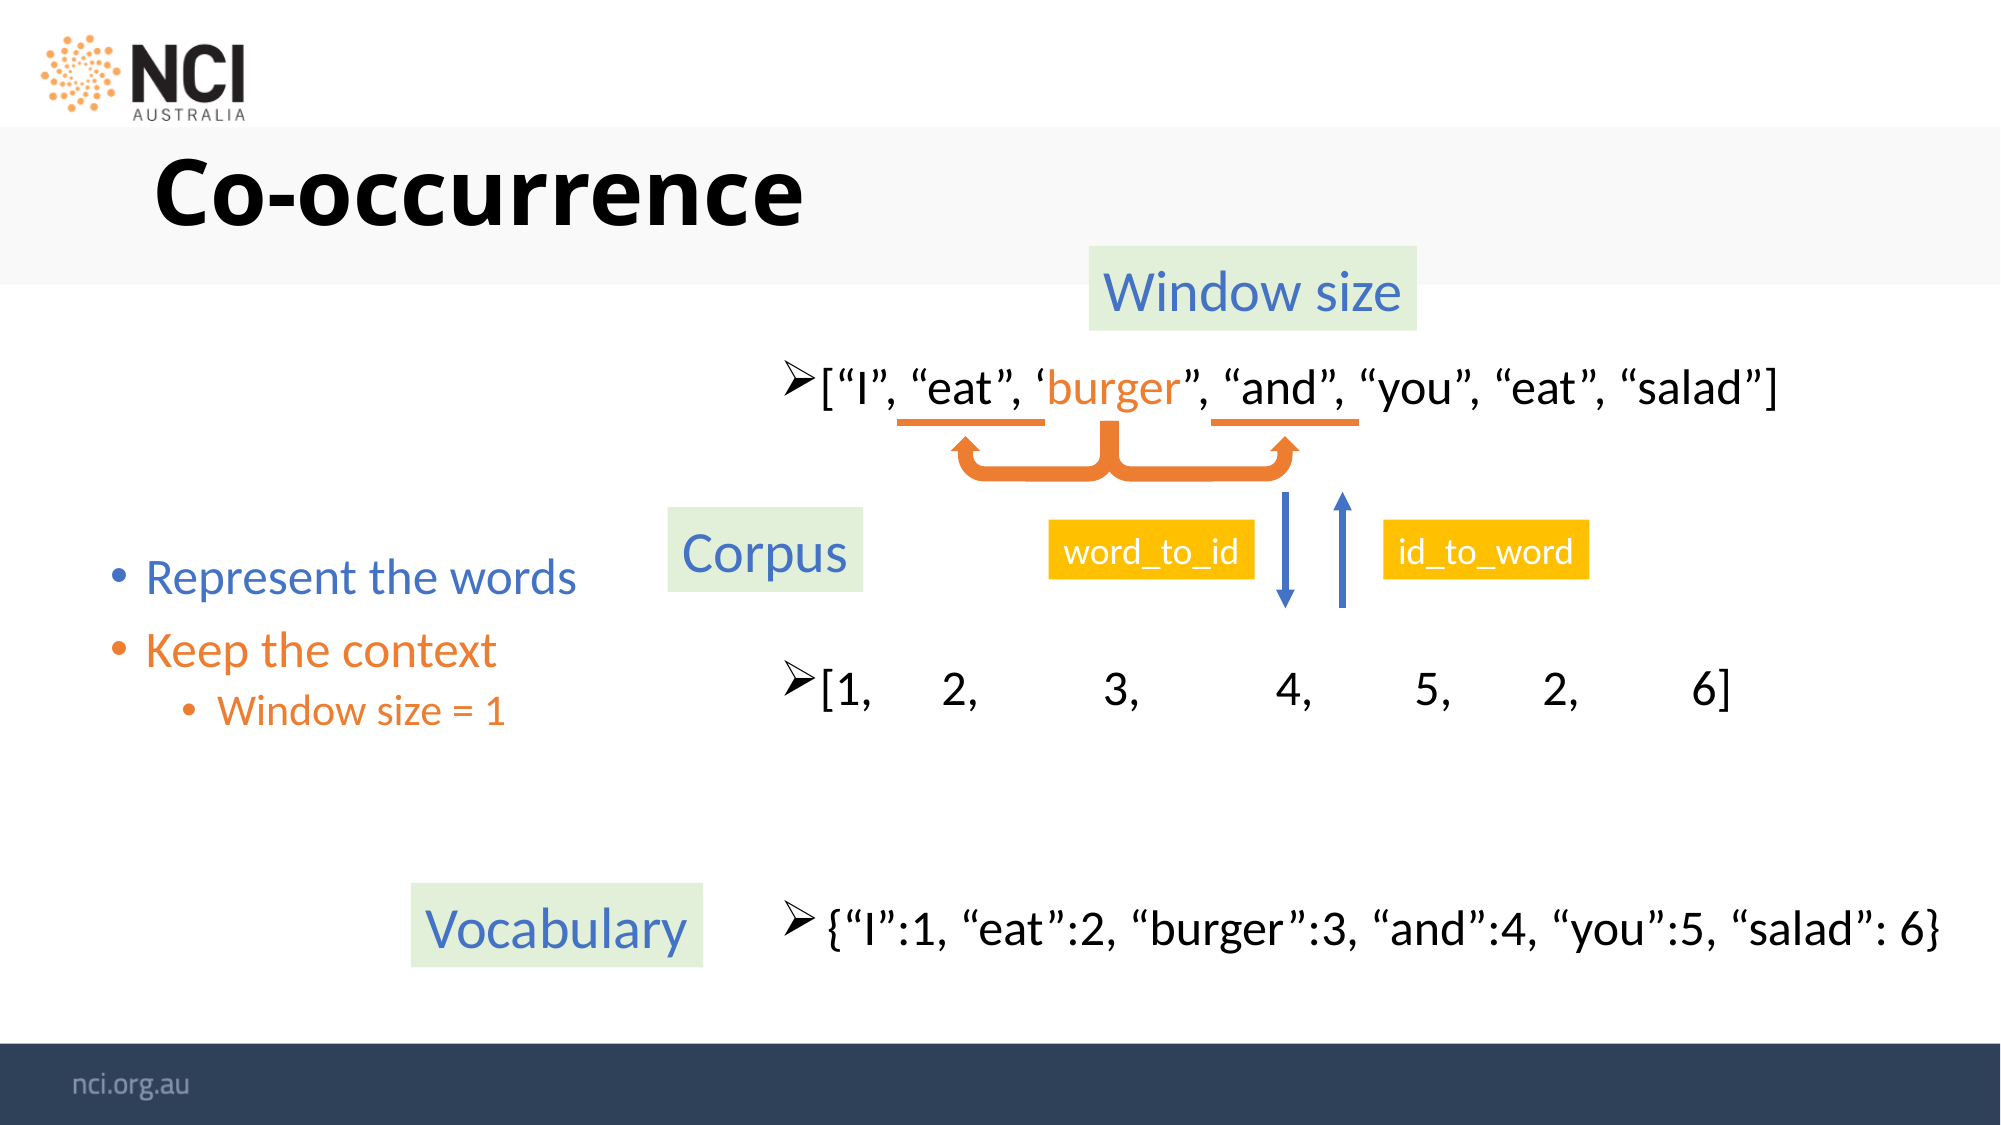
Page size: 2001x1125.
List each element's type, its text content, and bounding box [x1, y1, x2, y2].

text_box [1102, 419, 1303, 483]
list Represent the words Keep the context Window size = 1 [95, 542, 724, 744]
text_box Corpus [667, 507, 864, 592]
text_box [“I”, “eat”, ‘burger”, “and”, “you”, “eat”, “salad”] [1, 2, 3, 4, 5, 2, 6] {“I”:1, “eat”:2, “burger”:3, “and”:4, “you”:5, “salad”: 6} [765, 347, 2000, 963]
picture [0, 0, 2001, 1125]
title Co-occurrence [137, 103, 1862, 289]
text_box Window size [1088, 245, 1417, 331]
text_box word_to_id [1048, 519, 1255, 580]
text_box Vocabulary [410, 882, 704, 968]
text_box [947, 419, 1109, 483]
text_box id_to_word [1385, 519, 1590, 580]
